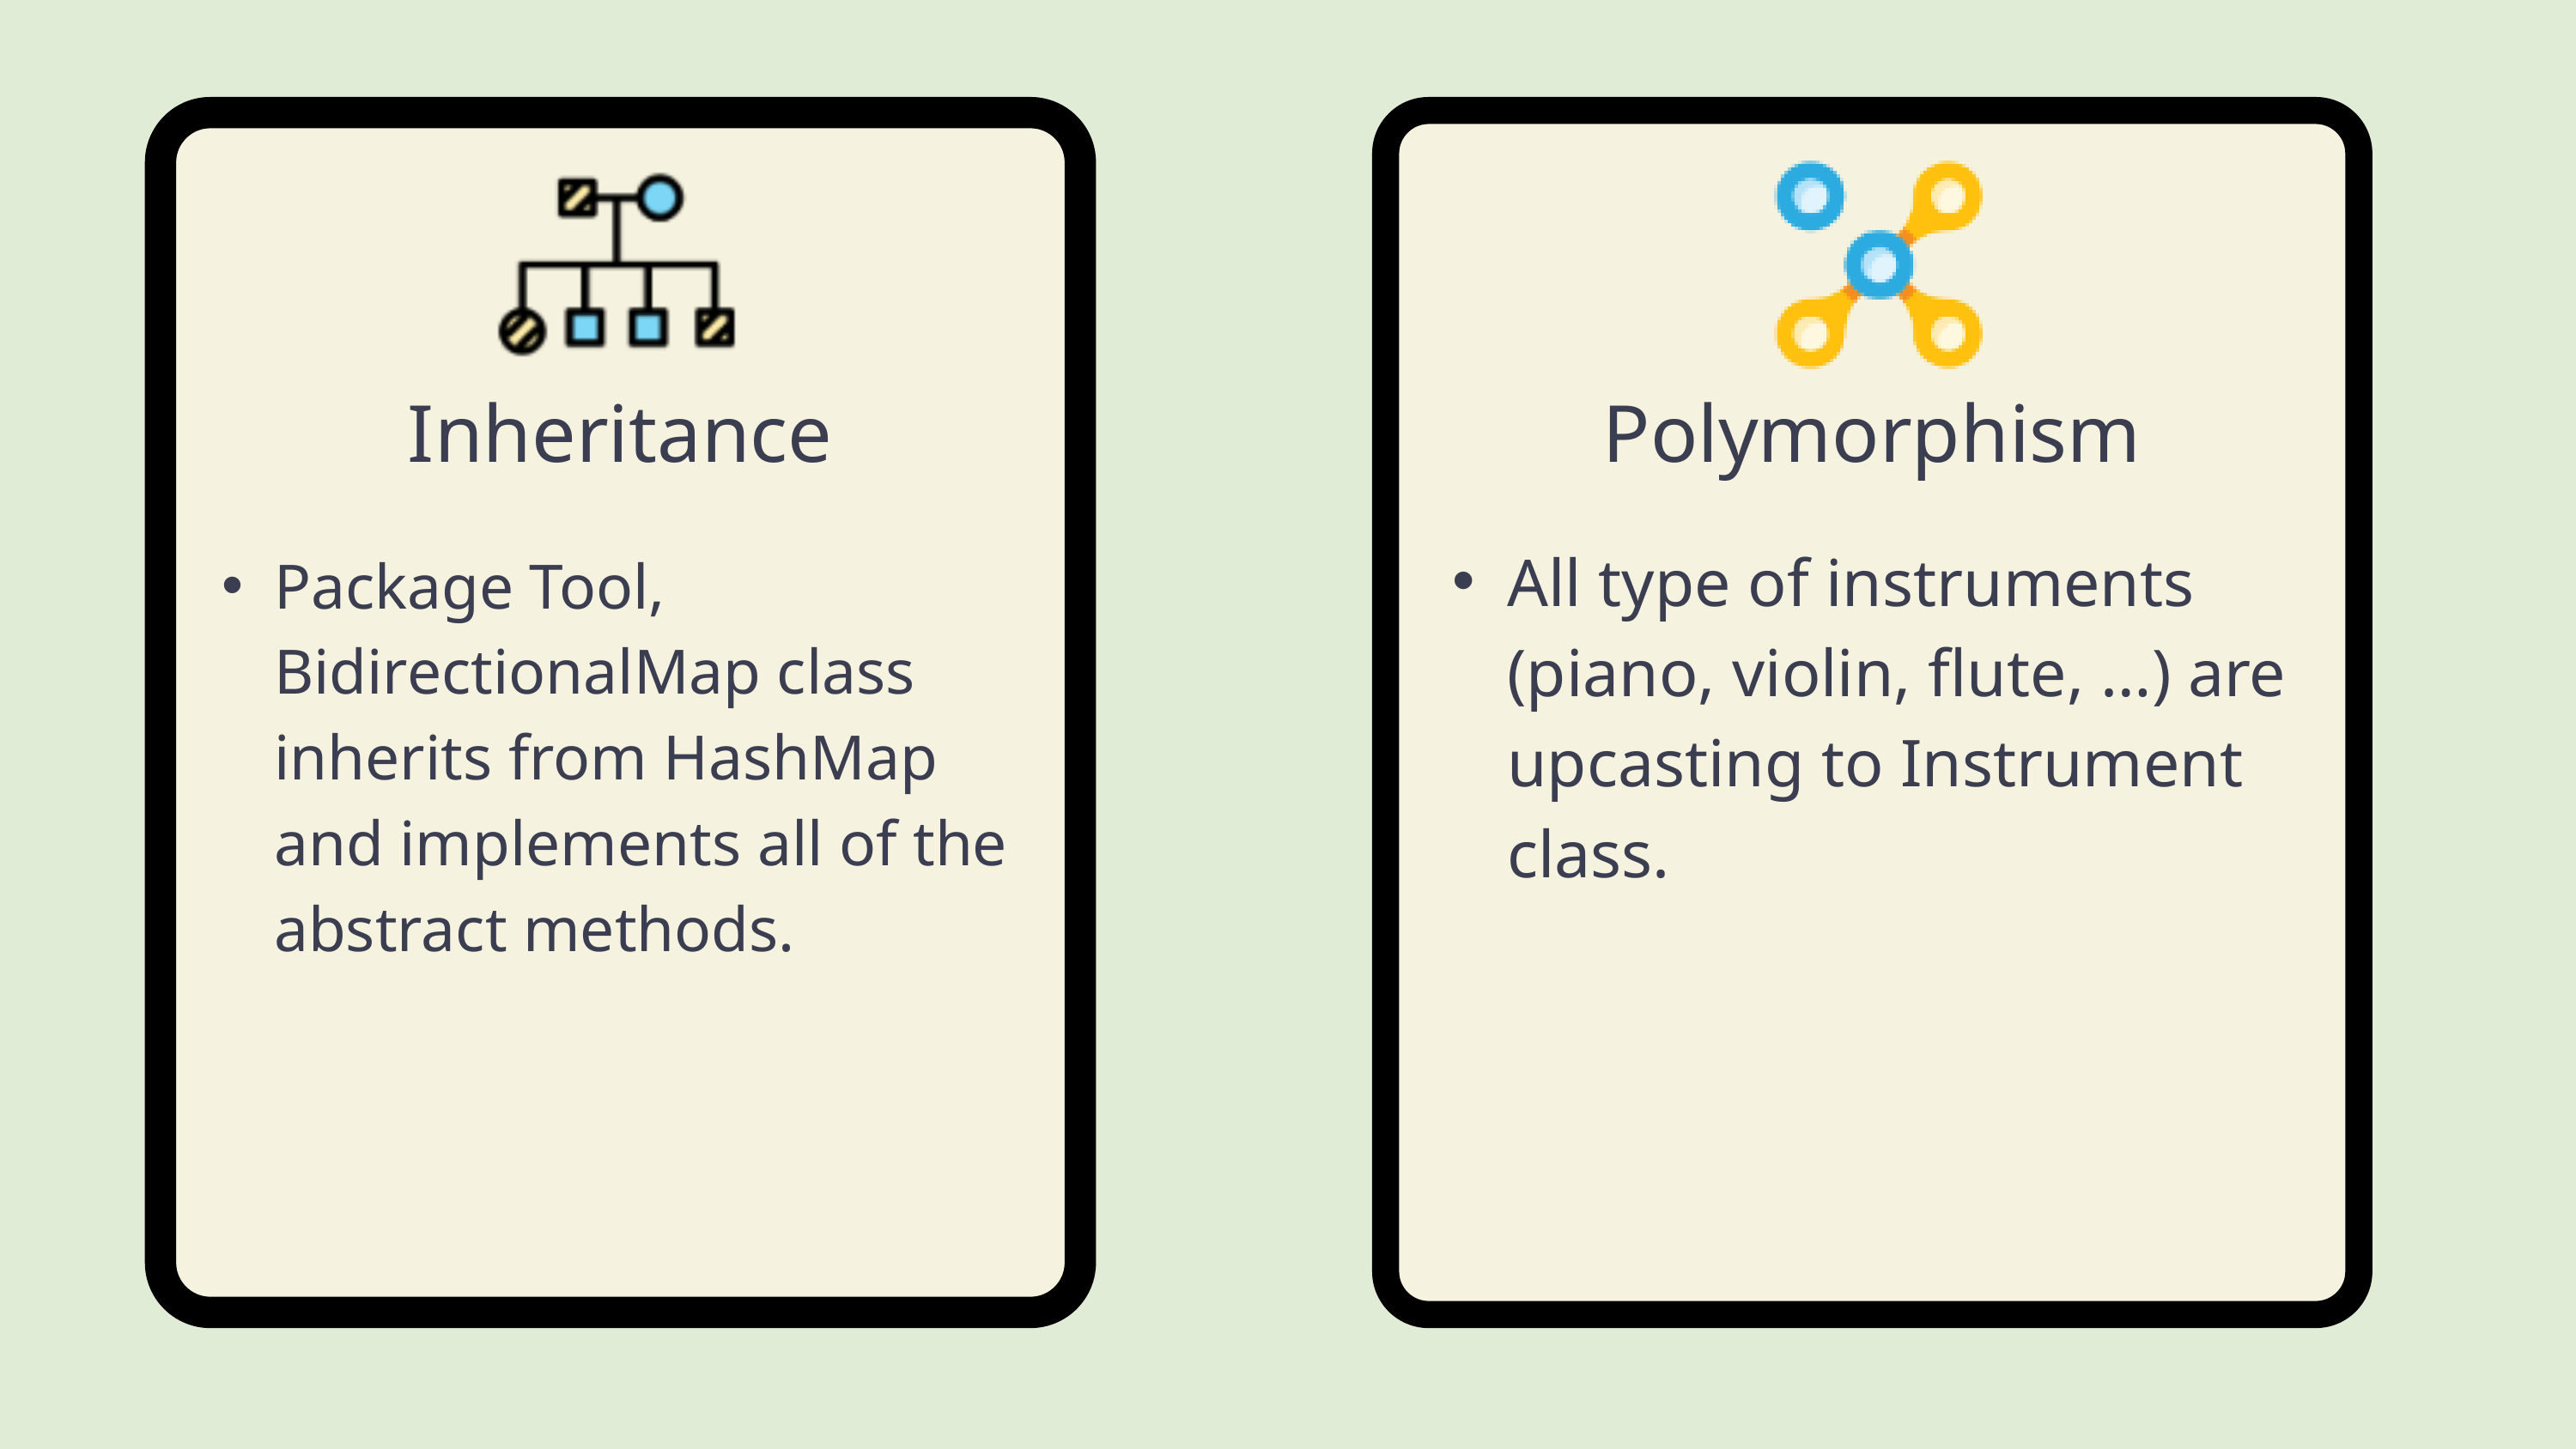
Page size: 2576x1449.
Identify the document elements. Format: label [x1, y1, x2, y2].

picture [1753, 149, 1991, 384]
text_box [1371, 96, 2373, 1329]
text_box [144, 96, 1097, 1329]
picture [482, 157, 759, 377]
